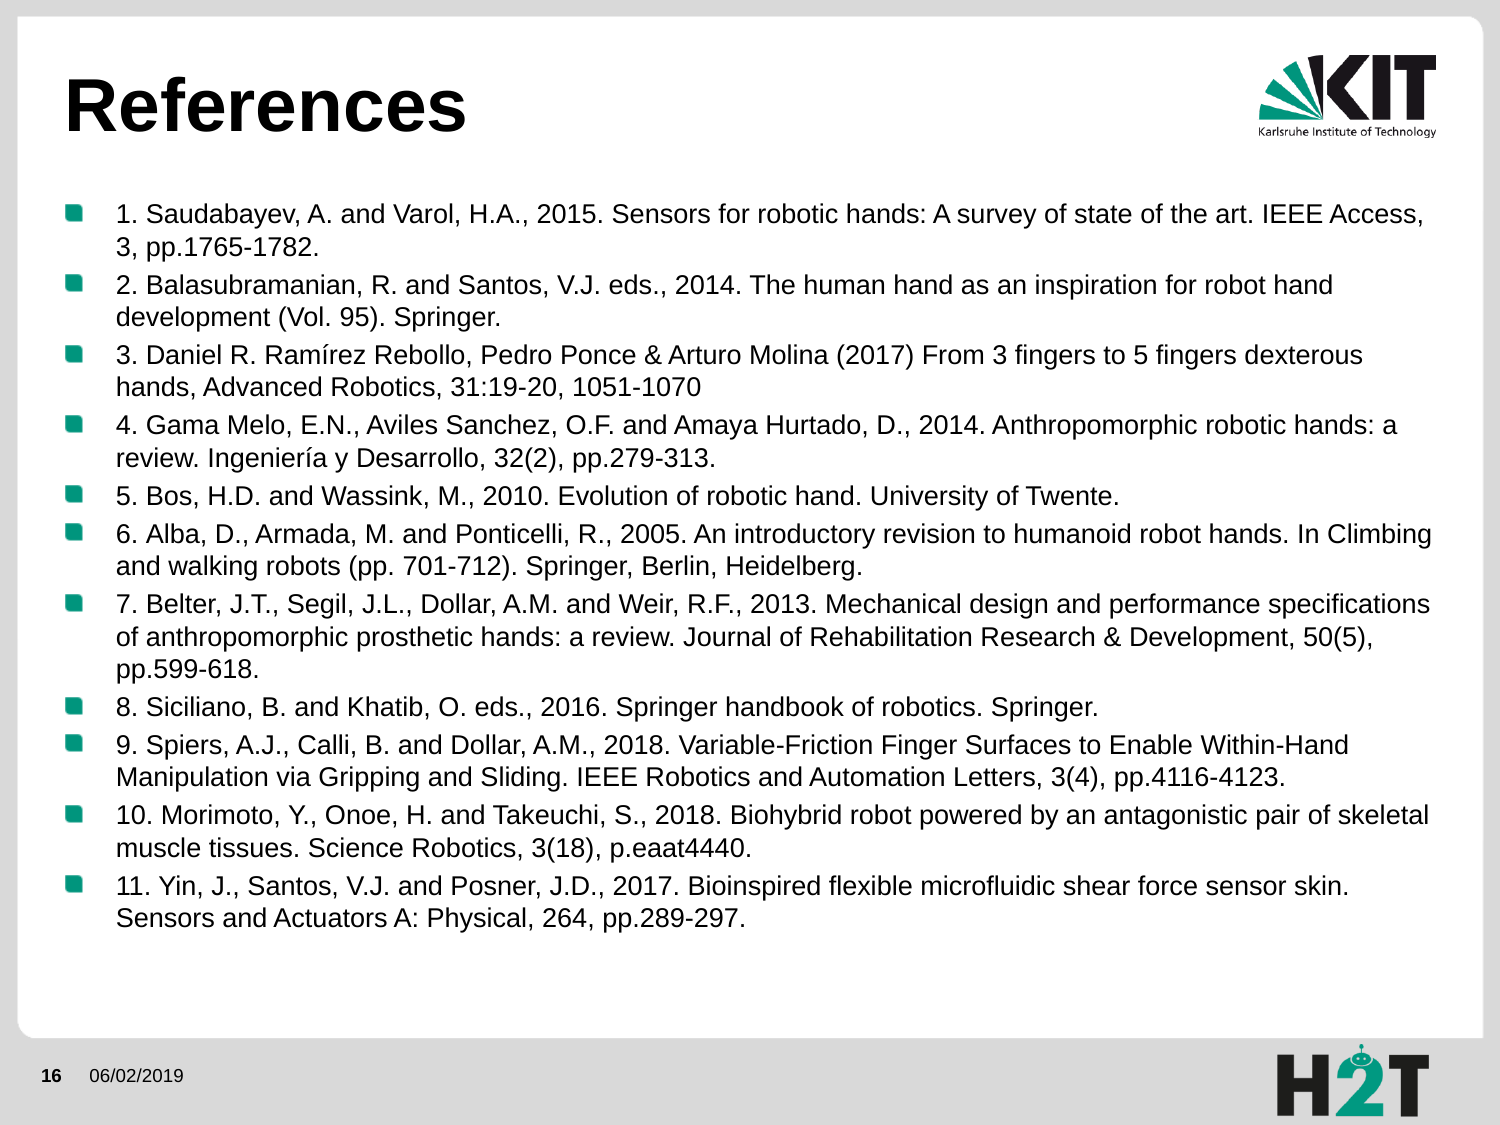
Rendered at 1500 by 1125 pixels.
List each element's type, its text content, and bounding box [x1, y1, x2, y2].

picture [0, 0, 1500, 1125]
list 1. Saudabayev, A. and Varol, H.A., 2015. Sensors for robotic hands: A survey of state of the art. IEEE Access, 3, pp.1765-1782. 2. Balasubramanian, R. and Santos, V.J. eds., 2014. The human hand as an inspiration for robot hand development (Vol. 95). Springer. 3. Daniel R. Ramírez Rebollo, Pedro Ponce & Arturo Molina (2017) From 3 fingers to 5 fingers dexterous hands, Advanced Robotics, 31:19-20, 1051-1070 4. Gama Melo, E.N., Aviles Sanchez, O.F. and Amaya Hurtado, D., 2014. Anthropomorphic robotic hands: a review. Ingeniería y Desarrollo, 32(2), pp.279-313. 5. Bos, H.D. and Wassink, M., 2010. Evolution of robotic hand. University of Twente. 6. Alba, D., Armada, M. and Ponticelli, R., 2005. An introductory revision to humanoid robot hands. In Climbing and walking robots (pp. 701-712). Springer, Berlin, Heidelberg. 7. Belter, J.T., Segil, J.L., Dollar, A.M. and Weir, R.F., 2013. Mechanical design and performance specifications of anthropomorphic prosthetic hands: a review. Journal of Rehabilitation Research & Development, 50(5), pp.599-618. 8. Siciliano, B. and Khatib, O. eds., 2016. Springer handbook of robotics. Springer. 9. Spiers, A.J., Calli, B. and Dollar, A.M., 2018. Variable-Friction Finger Surfaces to Enable Within-Hand Manipulation via Gripping and Sliding. IEEE Robotics and Automation Letters, 3(4), pp.4116-4123. 10. Morimoto, Y., Onoe, H. and Takeuchi, S., 2018. Biohybrid robot powered by an antagonistic pair of skeletal muscle tissues. Science Robotics, 3(18), p.eaat4440. 11. Yin, J., Santos, V.J. and Posner, J.D., 2017. Bioinspired flexible microfluidic shear force sensor skin. Sensors and Actuators A: Physical, 264, pp.289-297. [64, 196, 1436, 1000]
title References [63, 54, 1199, 148]
